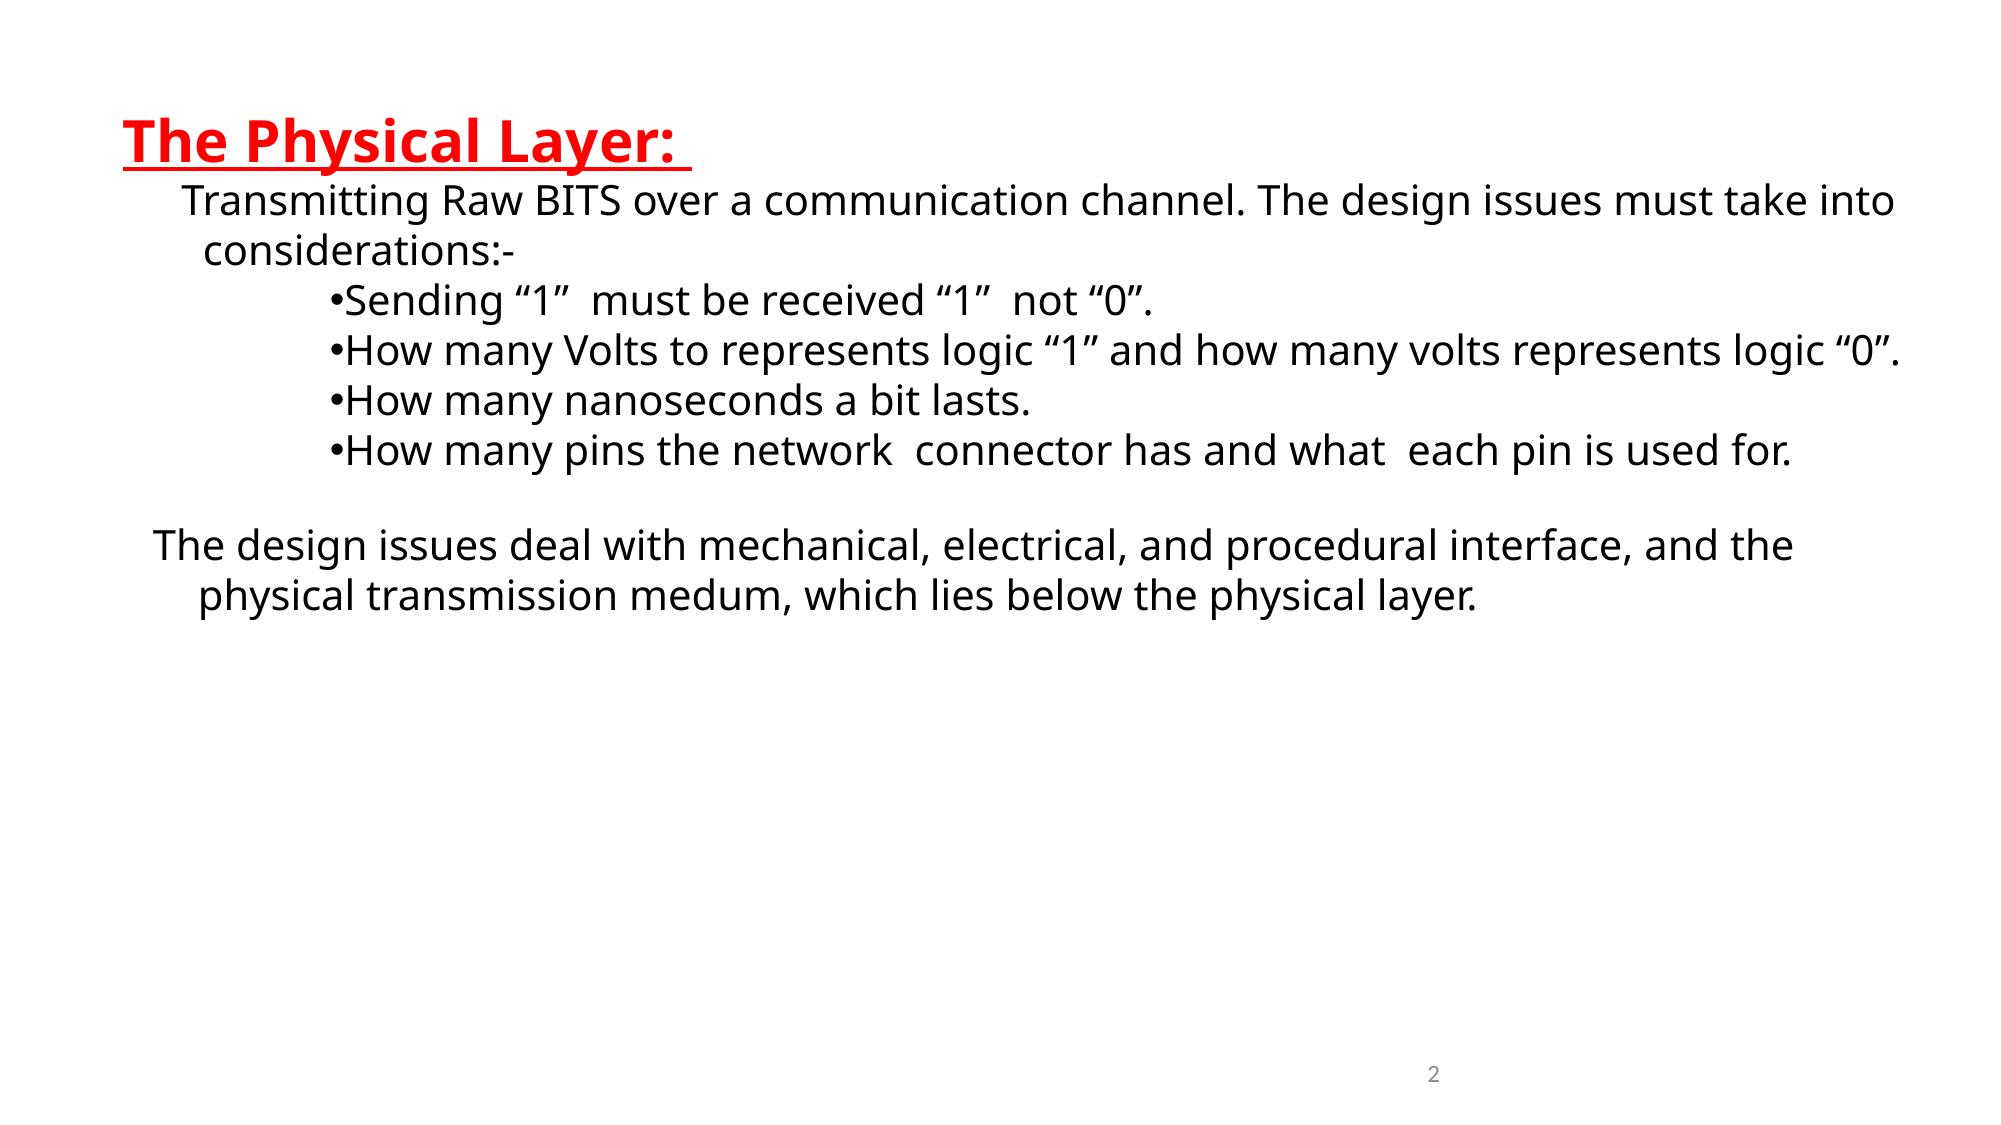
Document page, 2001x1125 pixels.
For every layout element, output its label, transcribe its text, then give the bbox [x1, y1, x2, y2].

text_box The Physical Layer: Transmitting Raw BITS over a communication channel. The design issues must take into considerations:- Sending “1” must be received “1” not “0”. How many Volts to represents logic “1” and how many volts represents logic “0”. How many nanoseconds a bit lasts. How many pins the network connector has and what each pin is used for. The design issues deal with mechanical, electrical, and procedural interface, and the physical transmission medum, which lies below the physical layer. [108, 96, 1969, 627]
slide_number 2 [1412, 1042, 1863, 1103]
